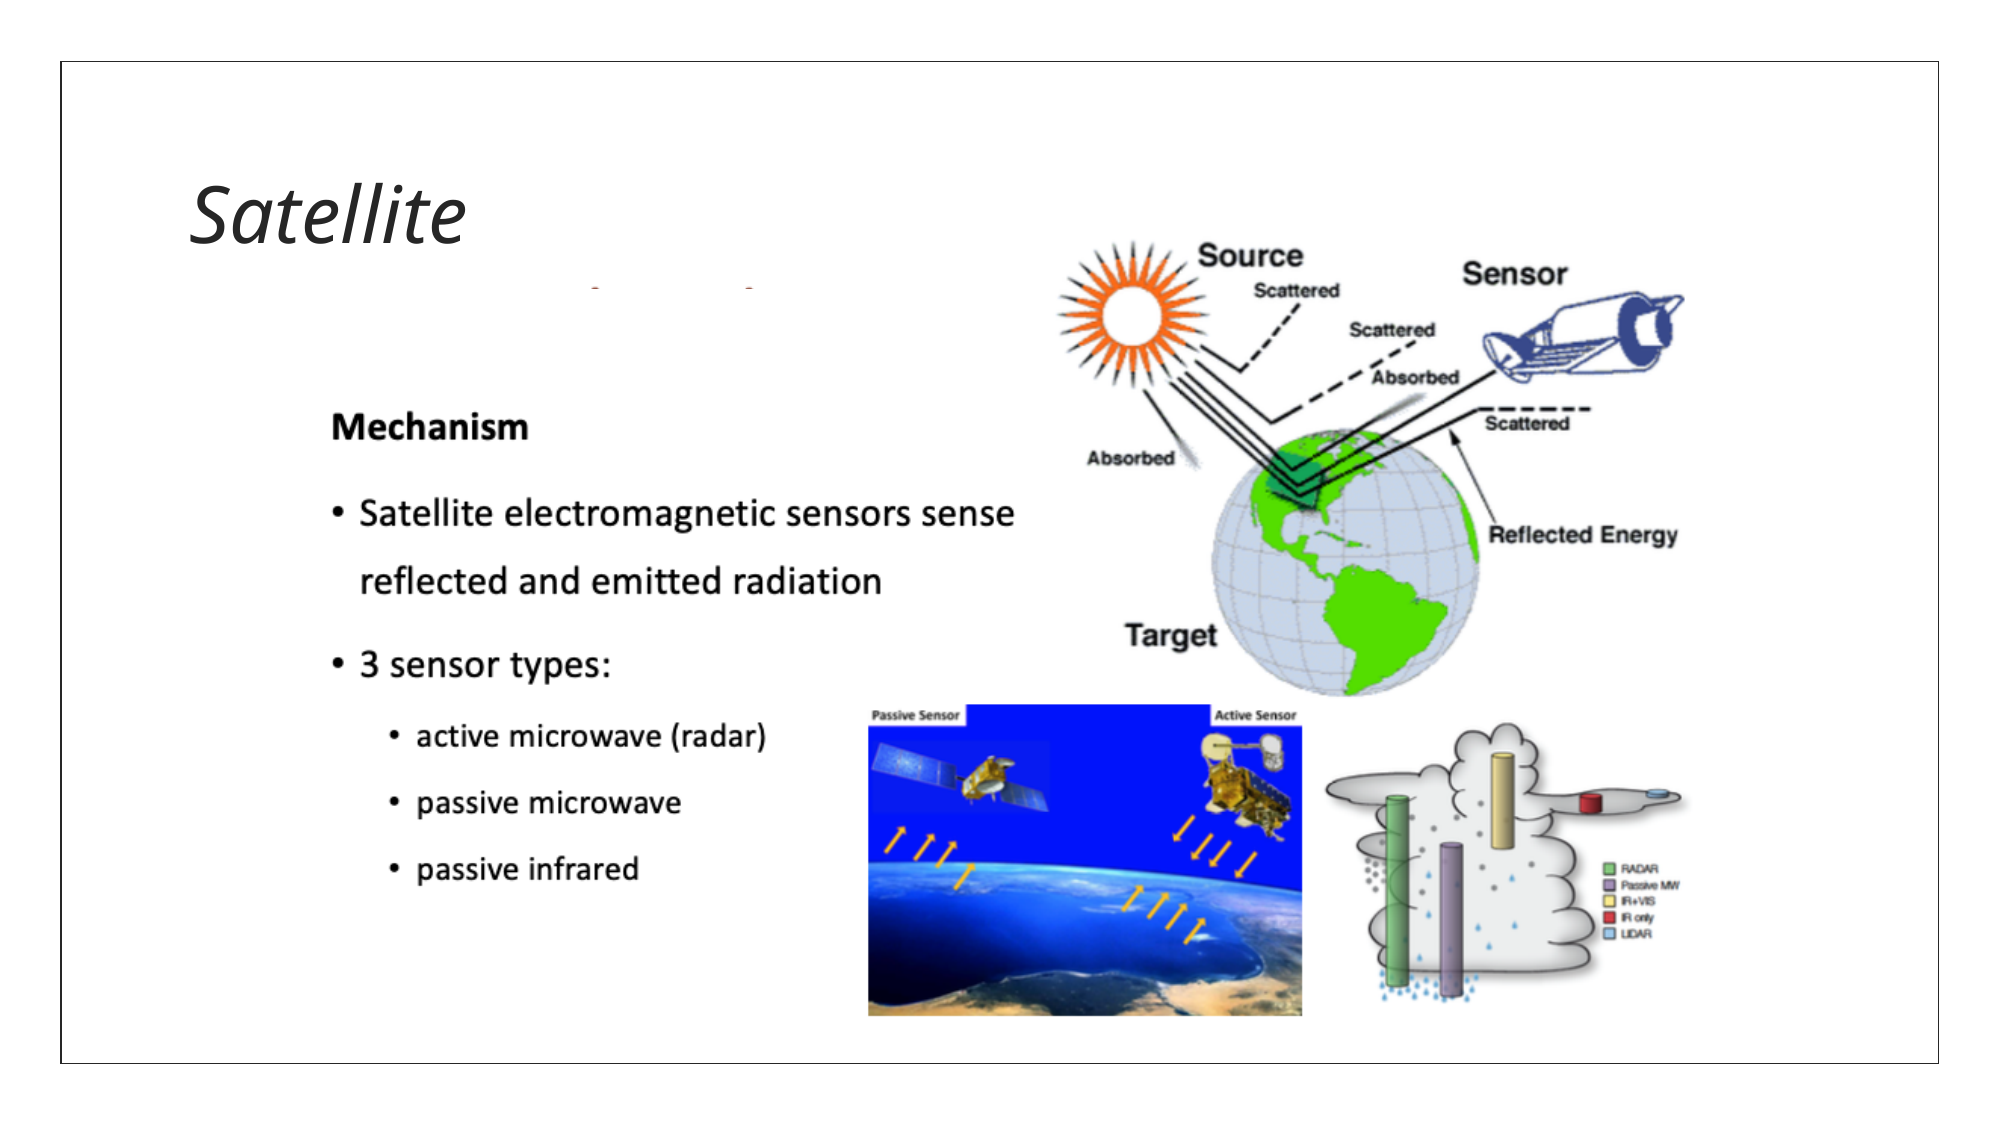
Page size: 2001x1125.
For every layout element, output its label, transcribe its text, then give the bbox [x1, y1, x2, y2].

picture [294, 163, 1706, 1048]
title Satellite [174, 105, 1825, 331]
